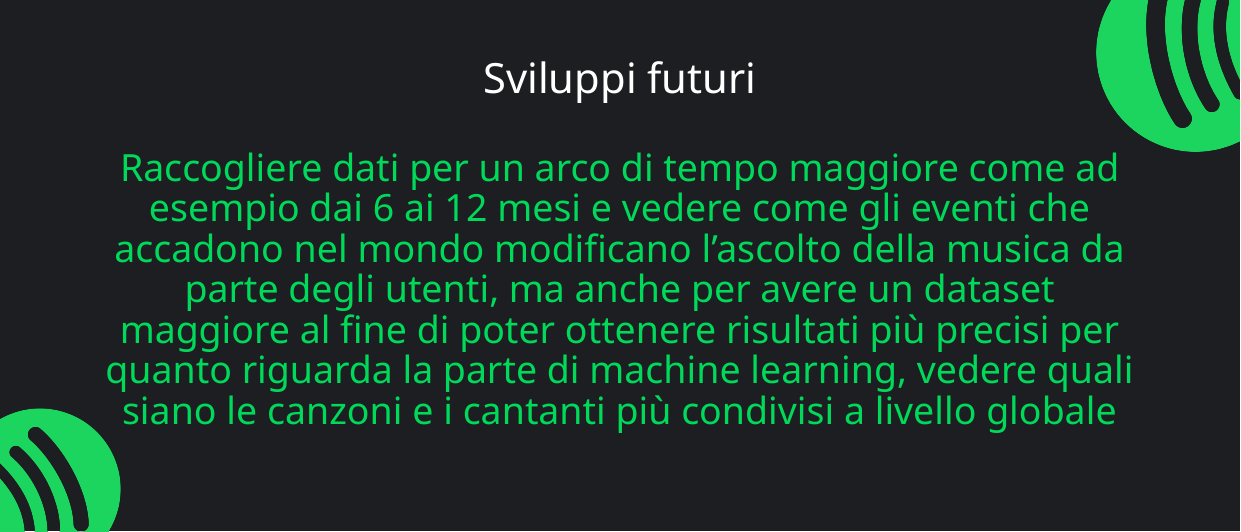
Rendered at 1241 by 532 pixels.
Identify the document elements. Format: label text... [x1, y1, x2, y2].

list Raccogliere dati per un arco di tempo maggiore come ad esempio dai 6 ai 12 mesi e vedere come gli eventi che accadono nel mondo modificano l’ascolto della musica da parte degli utenti, ma anche per avere un dataset maggiore al fine di poter ottenere risultati più precisi per quanto riguarda la parte di machine learning, vedere quali siano le canzoni e i cantanti più condivisi a livello globale [85, 141, 1155, 479]
picture [1076, 0, 1241, 176]
picture [0, 378, 152, 532]
title Sviluppi futuri [85, 28, 1096, 131]
